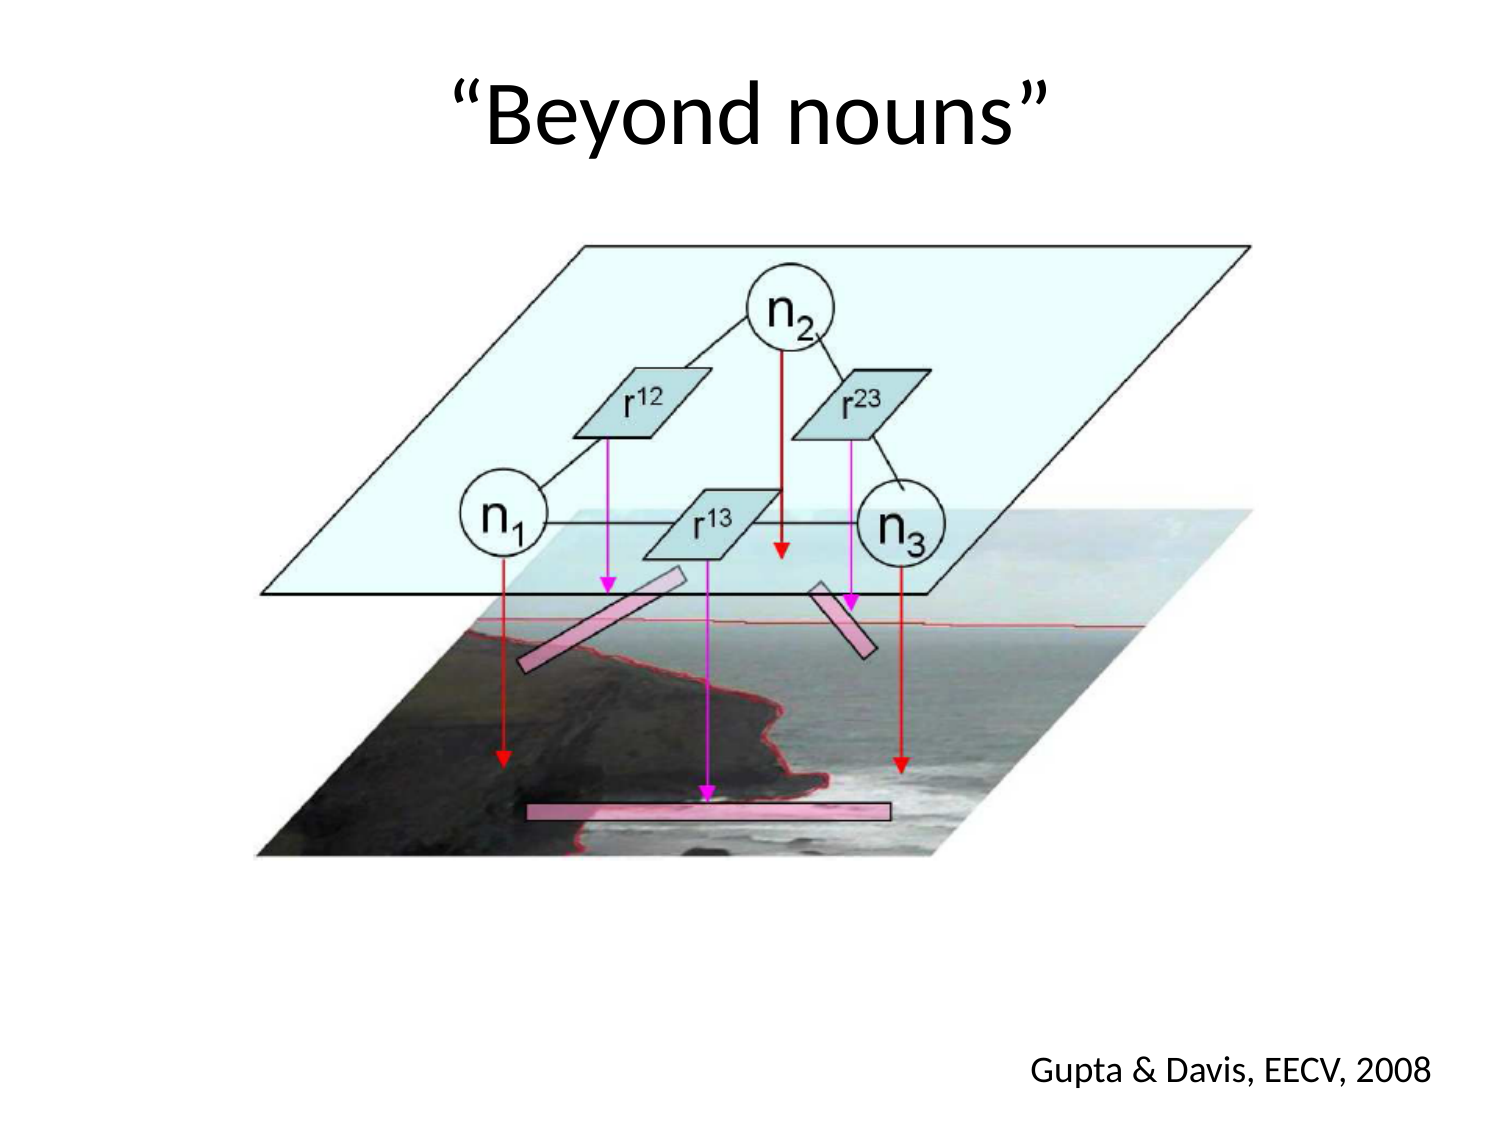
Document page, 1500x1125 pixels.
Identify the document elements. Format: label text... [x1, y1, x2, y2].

text_box Gupta & Davis, EECV, 2008 [1015, 1037, 1448, 1098]
text_box “Beyond nouns” [74, 45, 1425, 233]
picture [216, 214, 1284, 911]
